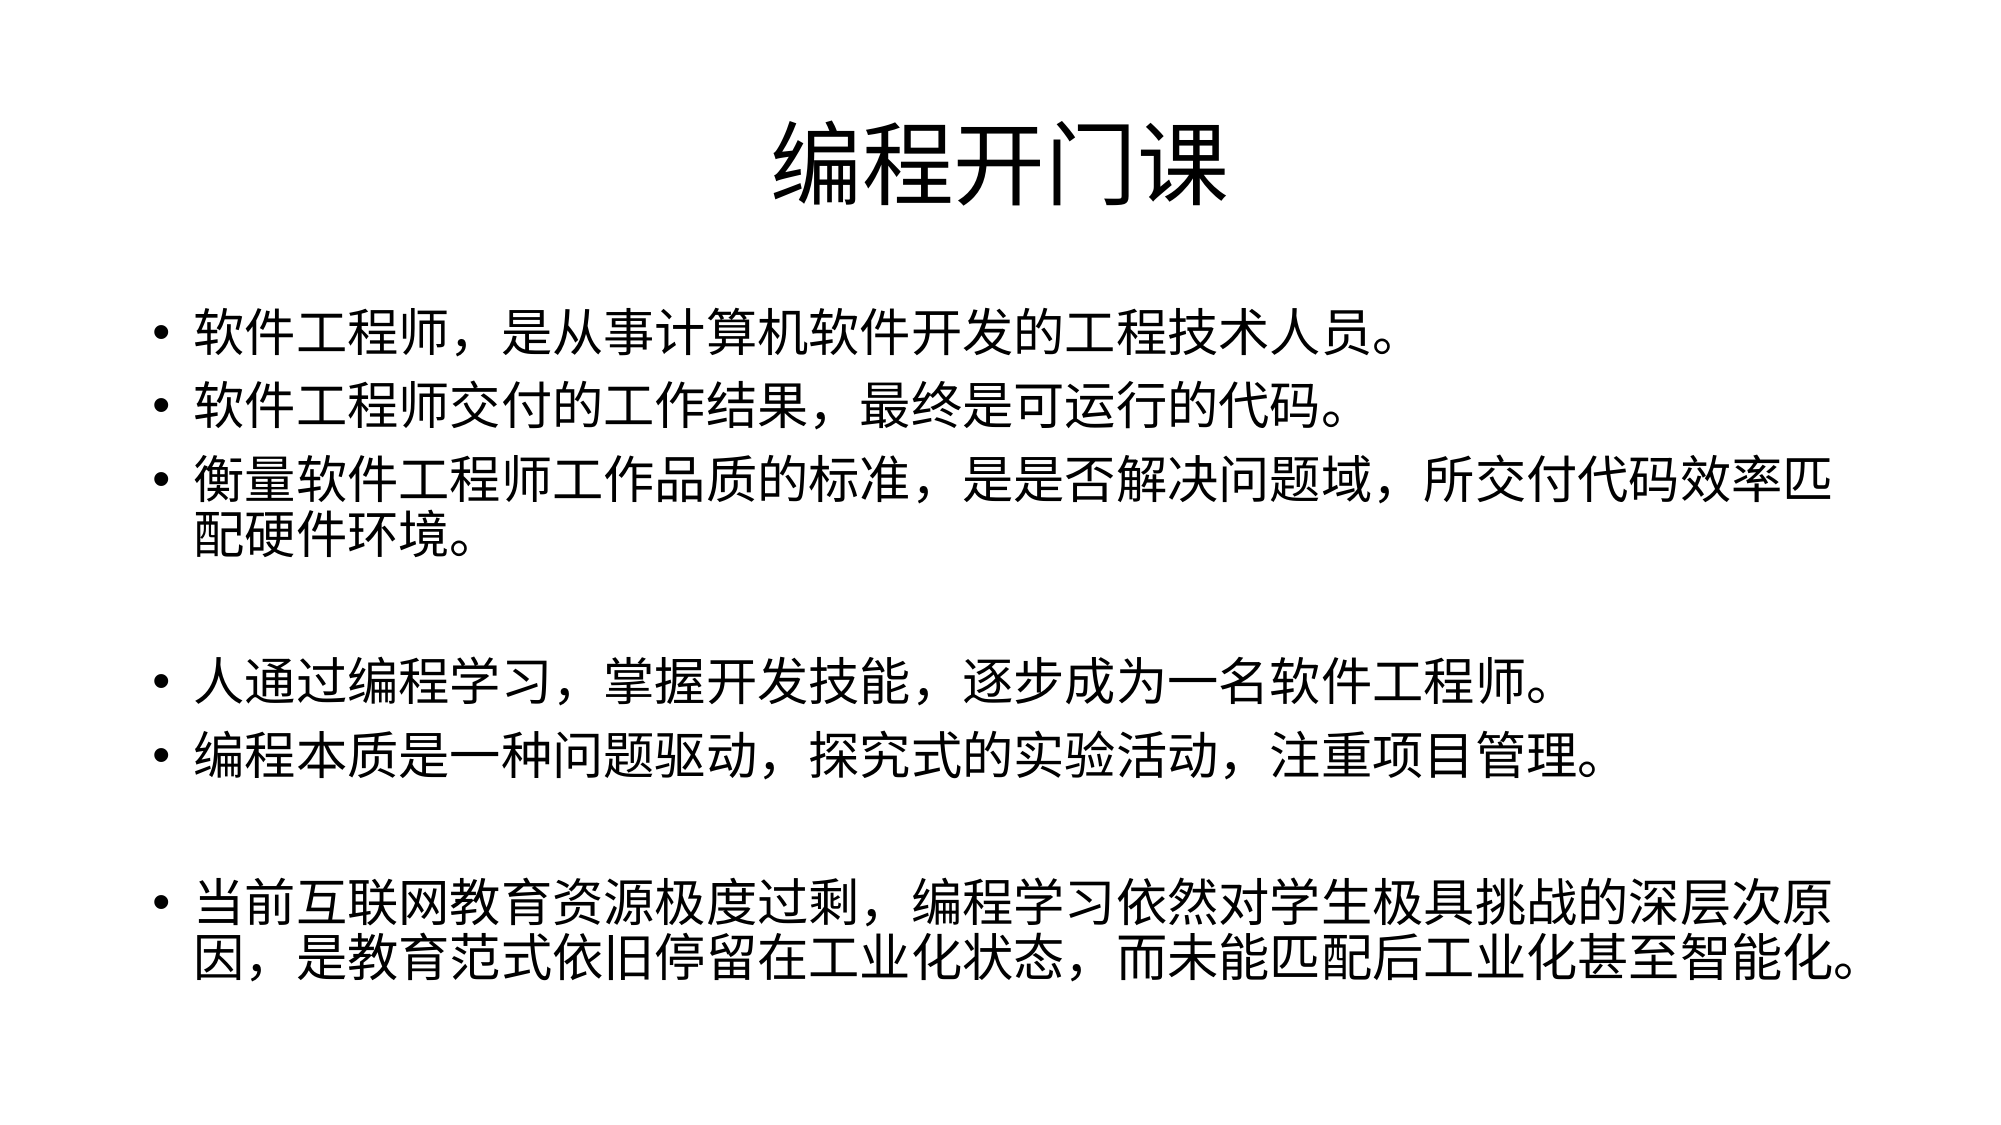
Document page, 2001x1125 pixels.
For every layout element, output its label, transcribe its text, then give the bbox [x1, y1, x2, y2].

title 编程开门课 [137, 59, 1863, 278]
list 软件工程师，是从事计算机软件开发的工程技术人员。 软件工程师交付的工作结果，最终是可运行的代码。 衡量软件工程师工作品质的标准，是是否解决问题域，所交付代码效率匹配硬件环境。 人通过编程学习，掌握开发技能，逐步成为一名软件工程师。 编程本质是一种问题驱动，探究式的实验活动，注重项目管理。 当前互联网教育资源极度过剩，编程学习依然对学生极具挑战的深层次原因，是教育范式依旧停留在工业化状态，而未能匹配后工业化甚至智能化。 [137, 299, 1863, 1014]
